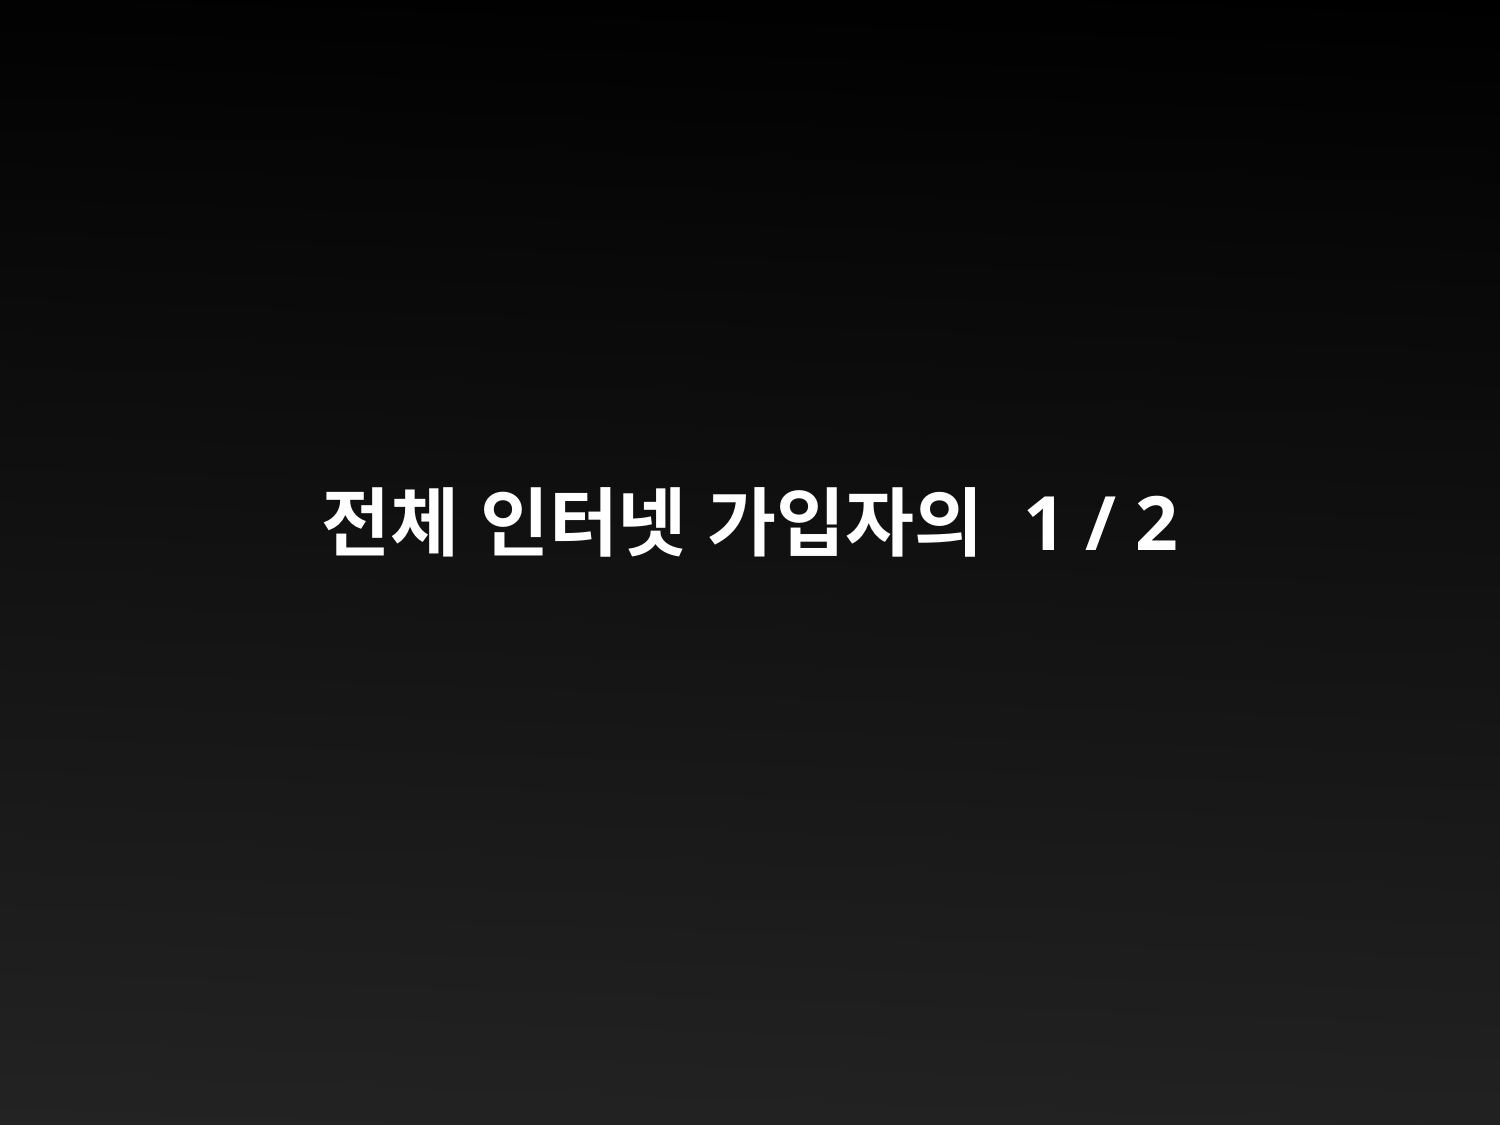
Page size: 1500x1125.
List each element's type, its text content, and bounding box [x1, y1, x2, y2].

text_box 전체 인터넷 가입자의 1 / 2 [306, 468, 1195, 573]
